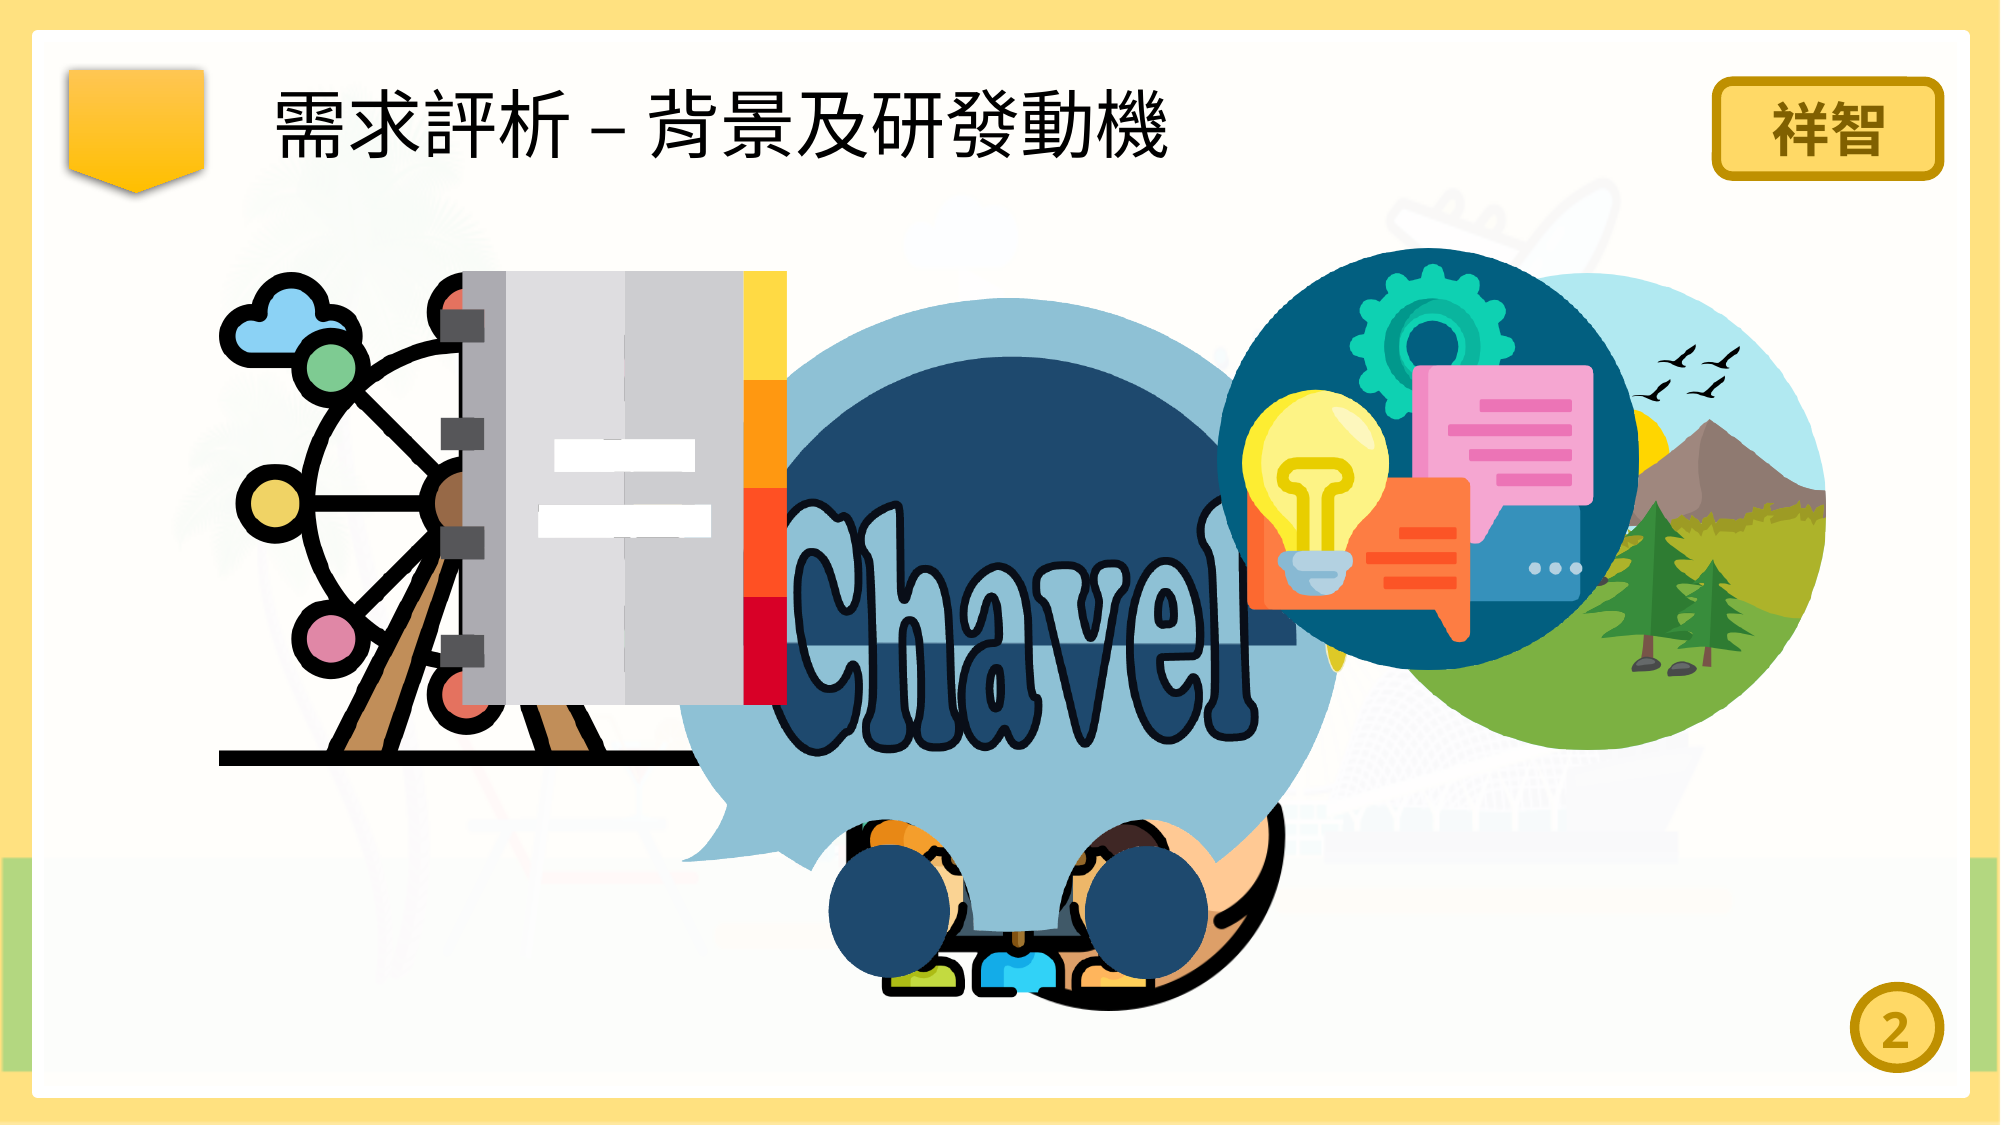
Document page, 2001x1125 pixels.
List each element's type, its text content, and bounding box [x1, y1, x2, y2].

picture [0, 0, 2001, 1125]
text_box 2 [1866, 990, 1925, 1066]
text_box 祥智 [1757, 85, 1904, 171]
text_box 需求評析 – 背景及研發動機 [257, 68, 1983, 189]
